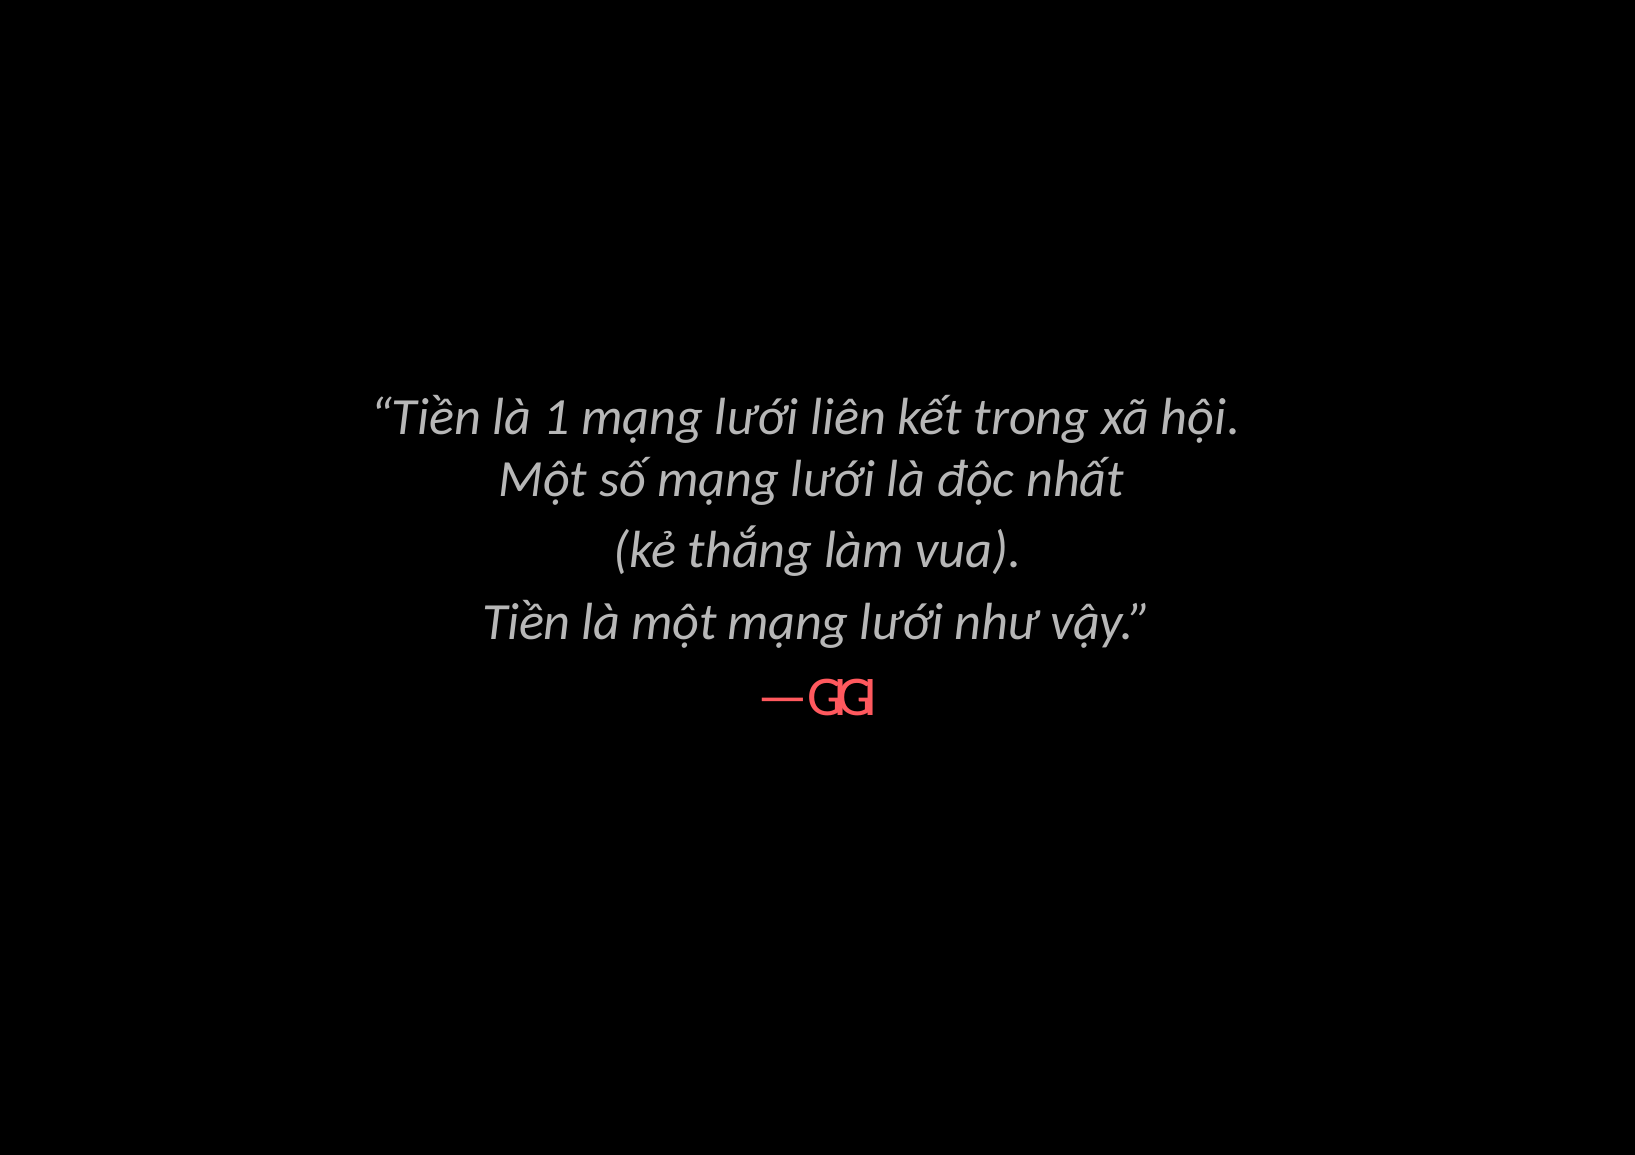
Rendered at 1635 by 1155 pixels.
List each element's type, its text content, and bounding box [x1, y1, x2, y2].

text_box Một số mạng lưới là độc nhất (kẻ thắng làm vua). Tiền là một mạng lưới như vậy.” —GIGI [368, 433, 1266, 727]
title “Tiền là 1 mạng lưới liên kết trong xã hội. [368, 380, 1266, 433]
